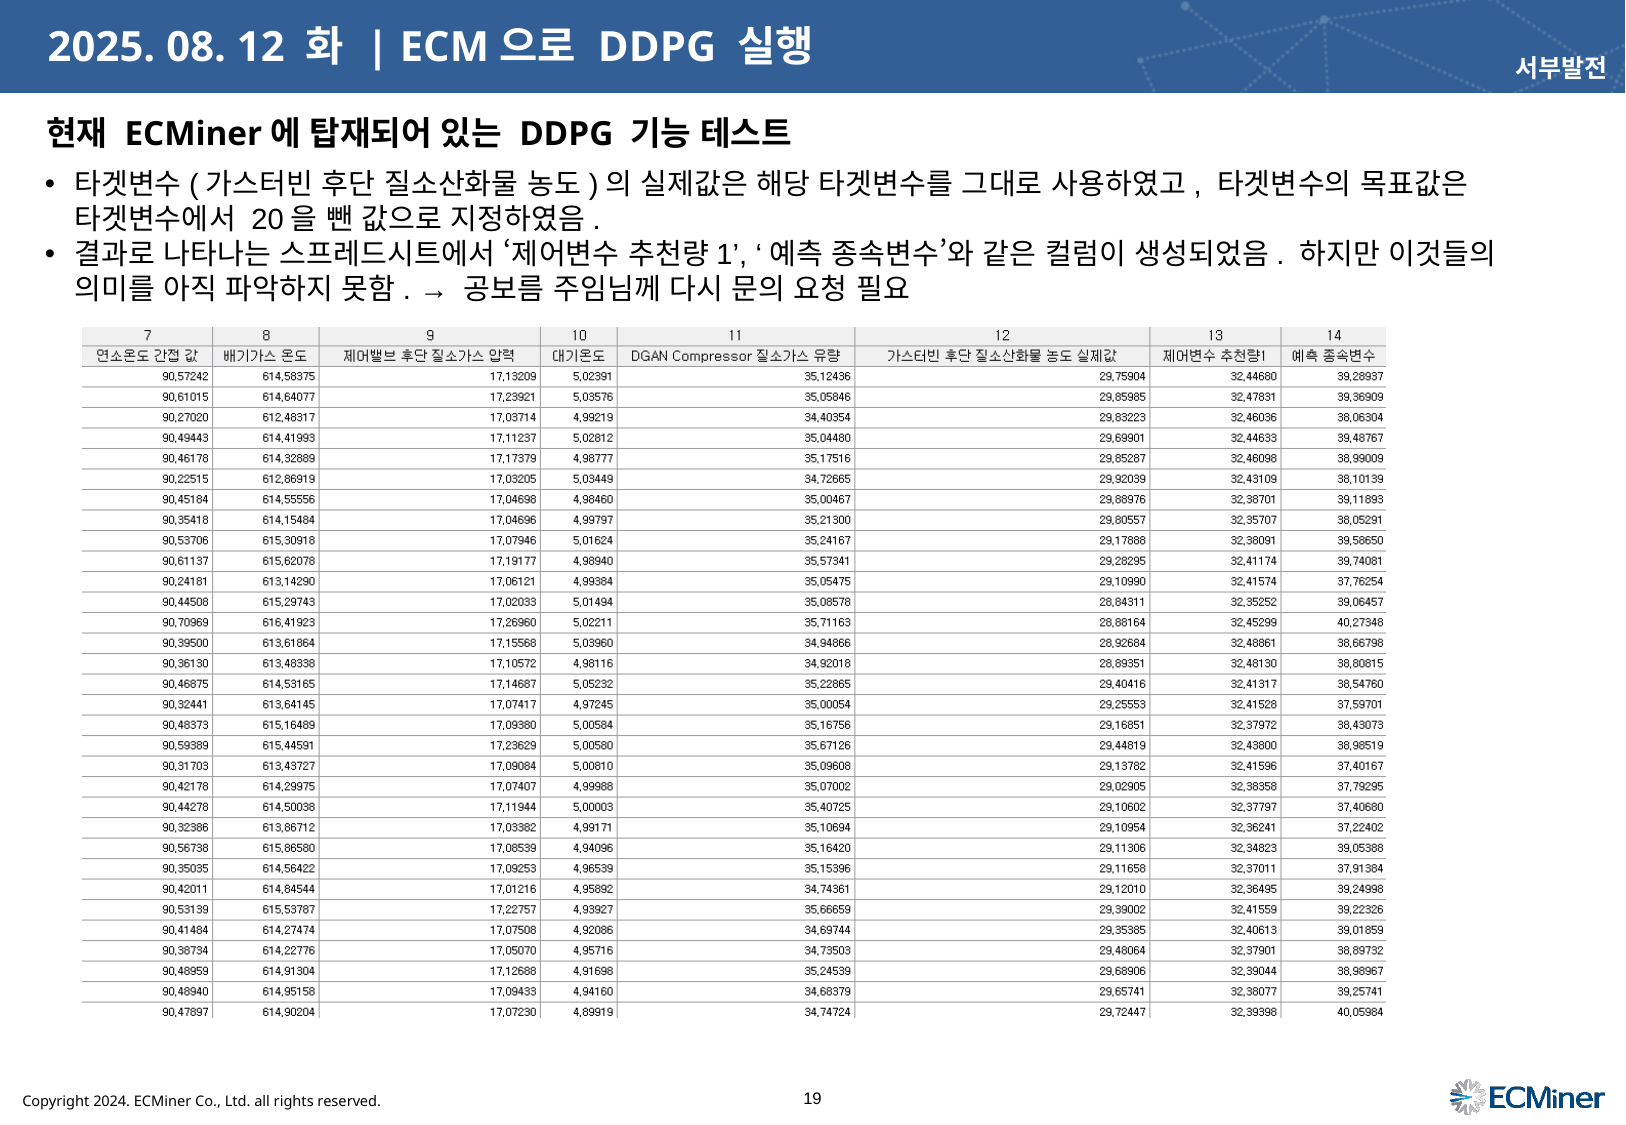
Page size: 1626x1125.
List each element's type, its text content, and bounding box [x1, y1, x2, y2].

list 서부발전 [1137, 44, 1622, 91]
title 2025. 08. 12 화 | ECM으로 DDPG 실행 [32, 12, 1435, 79]
picture [1450, 1079, 1605, 1115]
text_box 타겟변수(가스터빈 후단 질소산화물 농도)의 실제값은 해당 타겟변수를 그대로 사용하였고, 타겟변수의 목표값은 타겟변수에서 20을 뺀 값으로 지정하였음. 결과로 나타나는 스프레드시트에서 ‘제어변수 추천량1’, ‘예측 종속변수’와 같은 컬럼이 생성되었음. 하지만 이것들의 의미를 아직 파악하지 못함. → 공보름 주임님께 다시 문의 요청 필요 [32, 159, 1581, 471]
picture [0, 0, 1625, 93]
picture [81, 327, 1386, 1018]
list 현재 ECMiner에 탑재되어 있는 DDPG 기능 테스트 [34, 93, 1581, 159]
